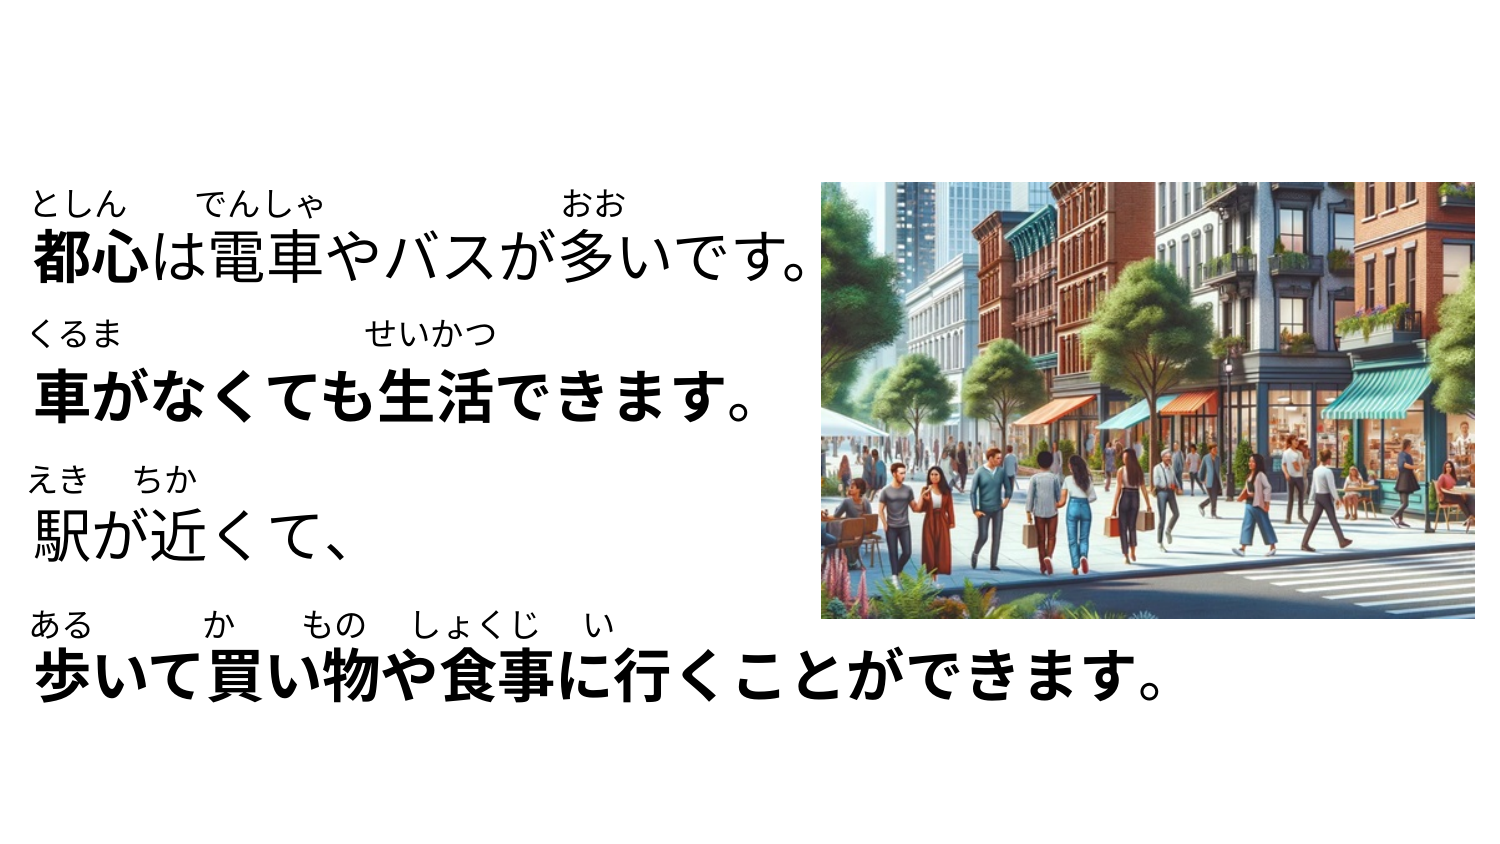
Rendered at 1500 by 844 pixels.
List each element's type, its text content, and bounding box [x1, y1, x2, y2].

text_box ある か もの しょくじ い [13, 597, 679, 652]
text_box くるま せいかつ [10, 306, 637, 361]
picture [820, 182, 1476, 619]
text_box 都心は電車やバスが多いです。 車がなくても生活できます。 駅が近くて、 歩いて買い物や食事に行くことができます。 [18, 212, 1212, 717]
text_box えき ちか [10, 451, 271, 507]
text_box としん でんしゃ おお [13, 175, 679, 231]
